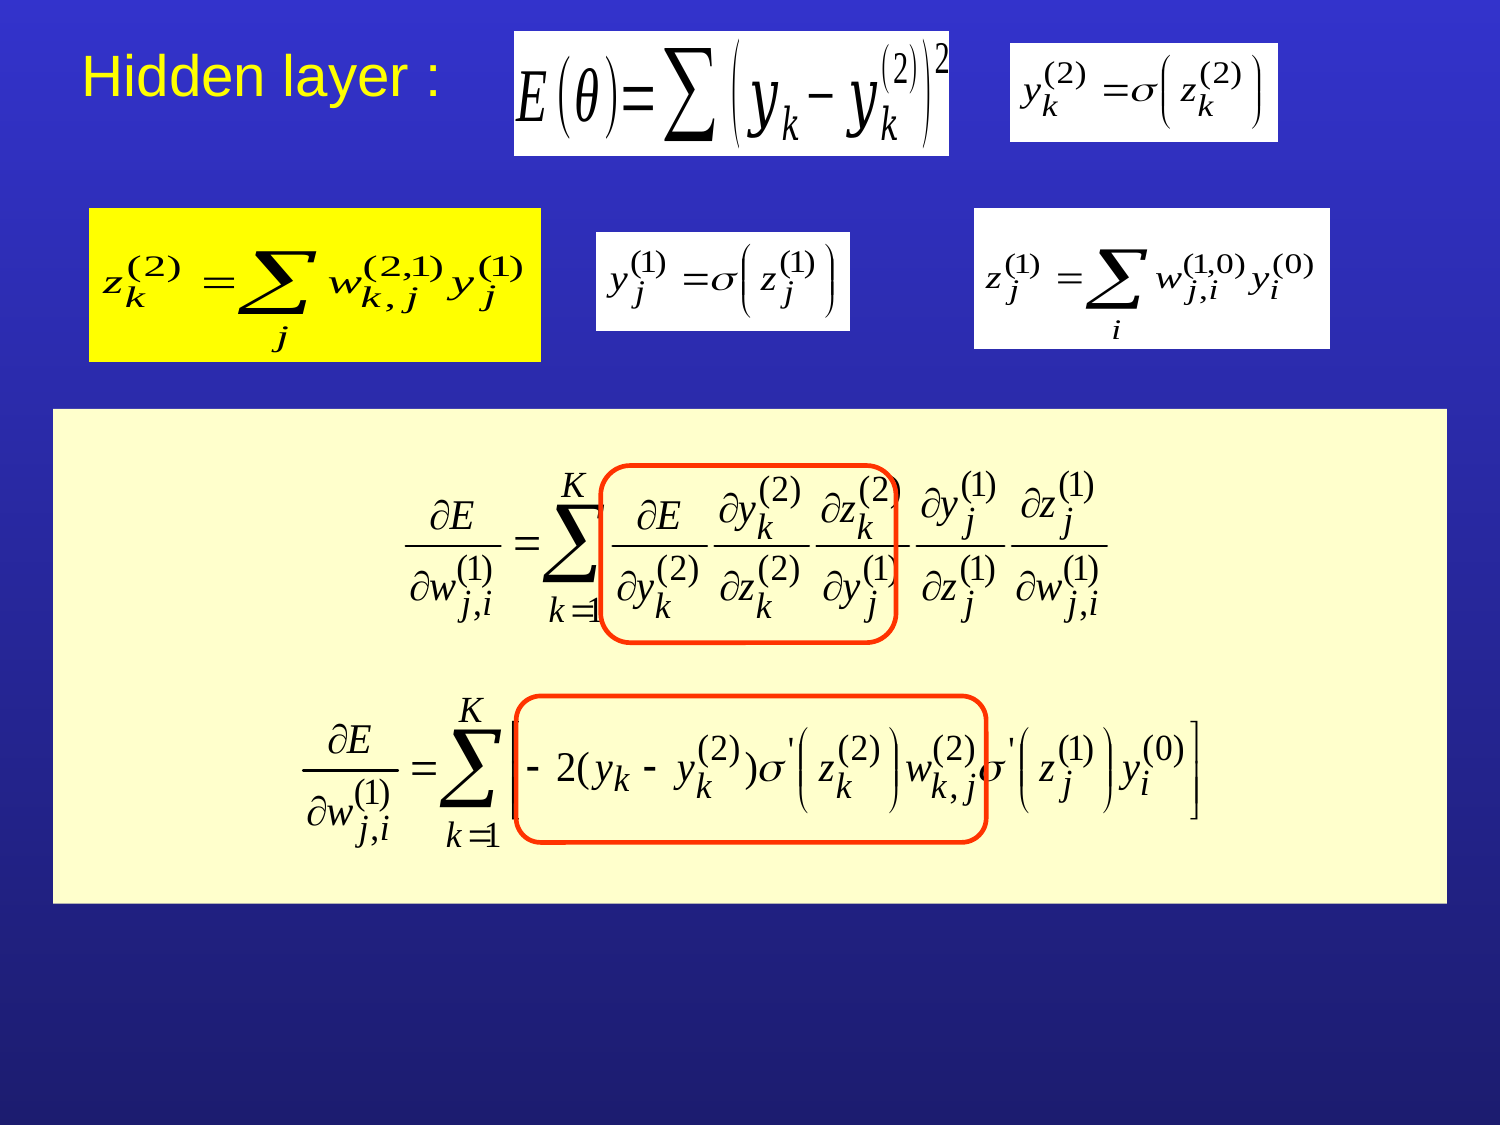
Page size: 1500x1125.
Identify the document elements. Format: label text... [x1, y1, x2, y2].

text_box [596, 231, 851, 331]
text_box [53, 408, 1447, 904]
text_box Hidden layer : [66, 30, 458, 116]
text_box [974, 207, 1330, 350]
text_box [395, 455, 1121, 637]
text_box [292, 680, 1216, 861]
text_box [1009, 42, 1279, 142]
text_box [88, 207, 542, 362]
